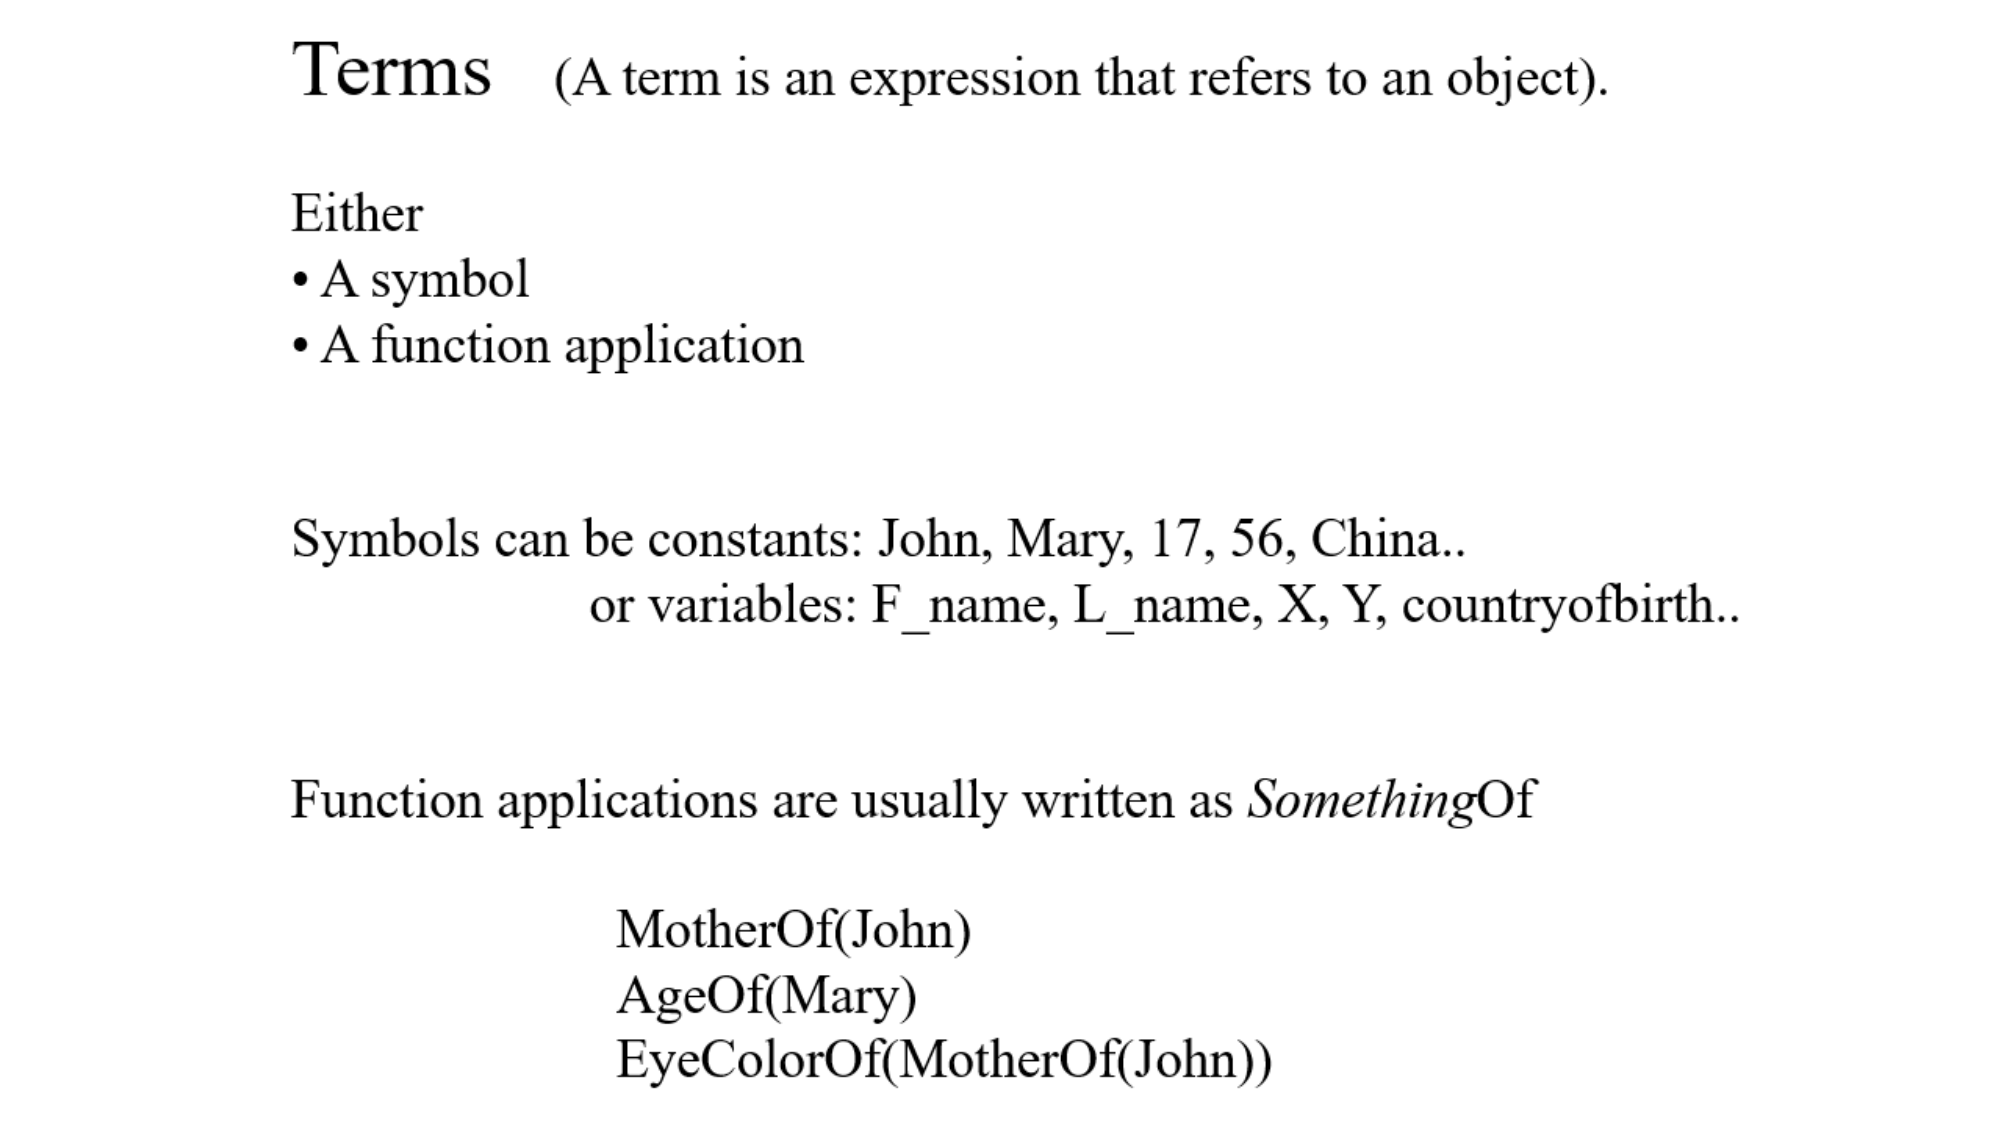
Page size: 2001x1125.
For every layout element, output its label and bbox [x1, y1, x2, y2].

picture [257, 17, 1743, 1108]
